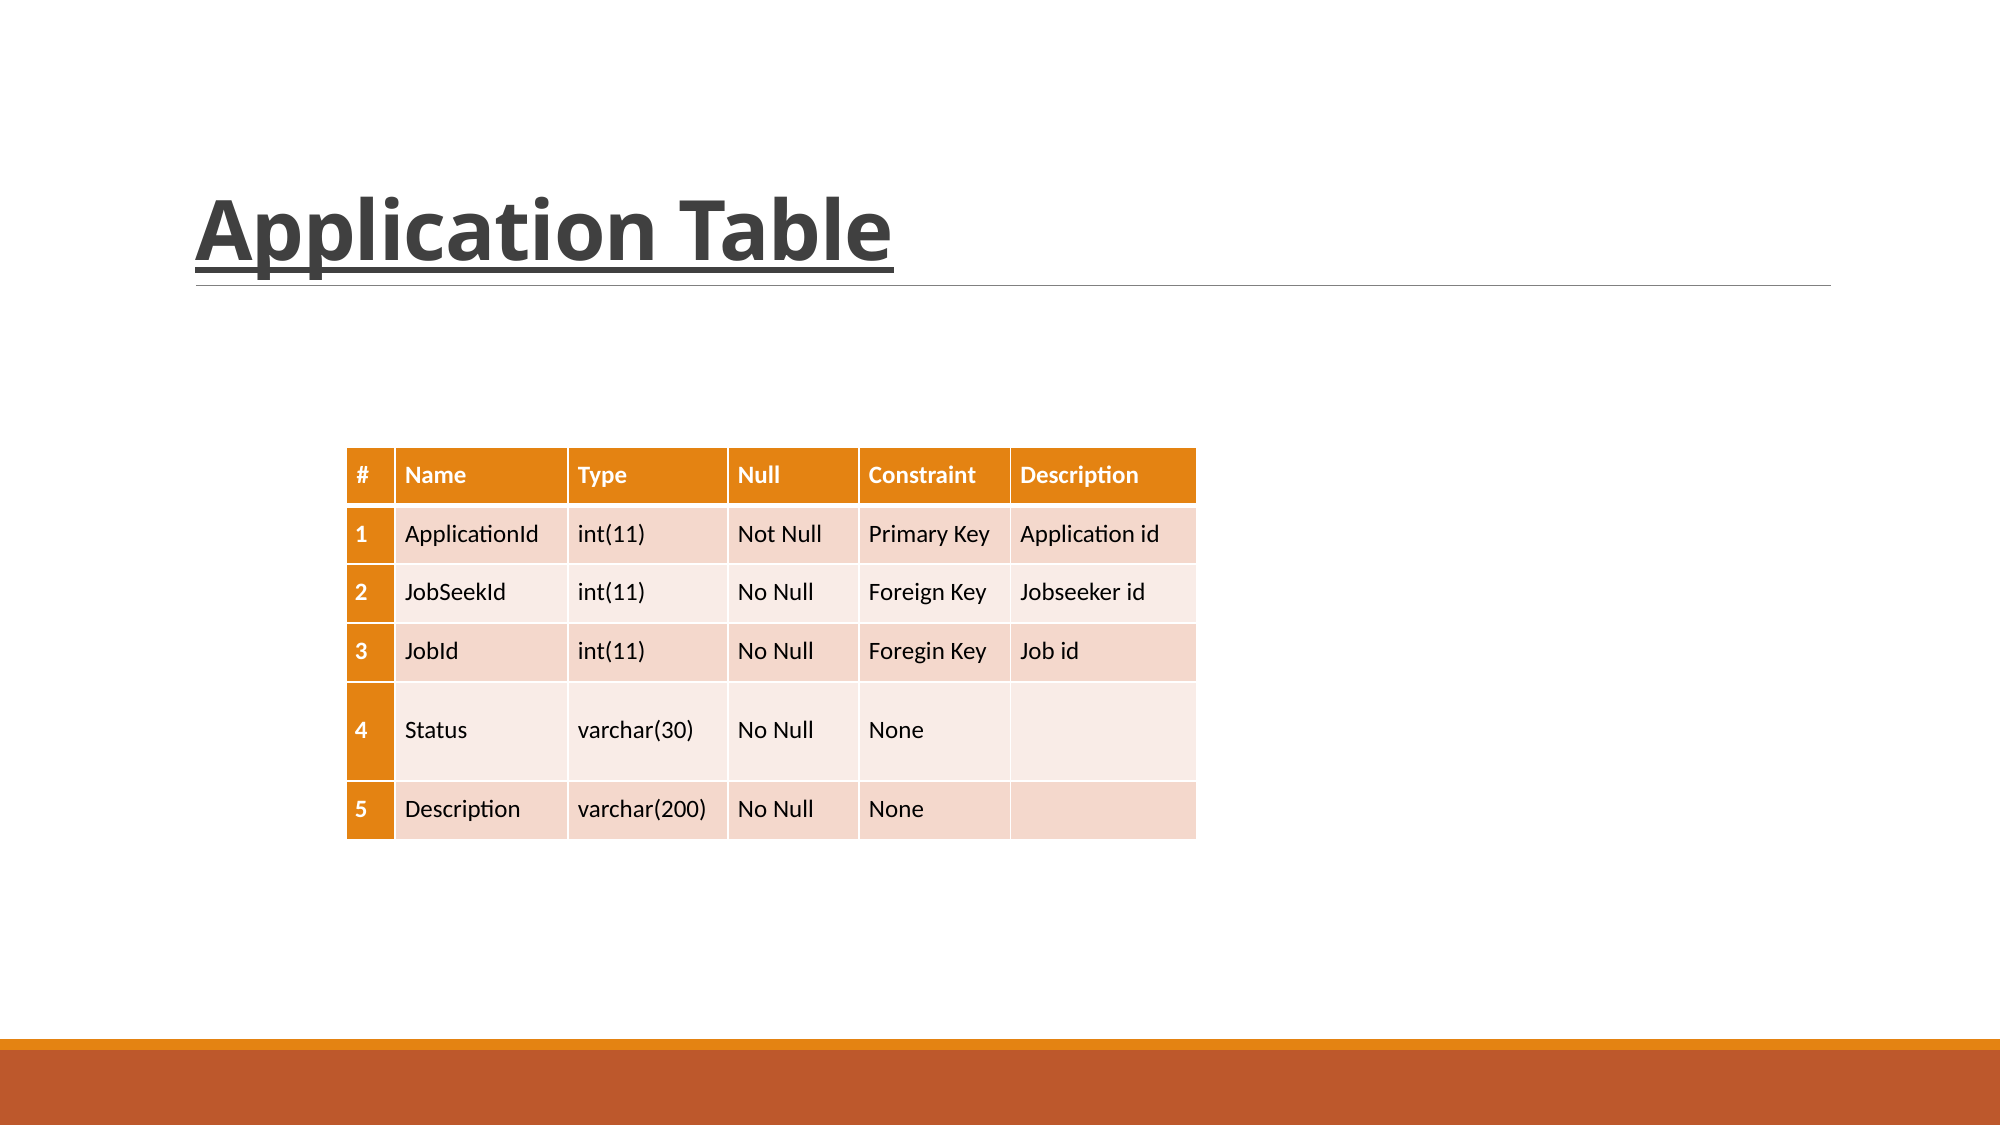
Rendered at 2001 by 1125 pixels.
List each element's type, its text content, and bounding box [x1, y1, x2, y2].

table_cell Foregin Key [860, 624, 1010, 681]
table_header # [347, 448, 394, 503]
table_header Type [569, 448, 727, 503]
table_cell ApplicationId [396, 508, 567, 563]
table_cell Primary Key [860, 508, 1010, 563]
table_cell 2 [347, 565, 394, 622]
table_cell Not Null [729, 508, 858, 563]
table_cell int(11) [569, 565, 727, 622]
table_cell [1011, 683, 1196, 780]
table_cell varchar(200) [569, 782, 727, 839]
table_cell 3 [347, 624, 394, 681]
table_cell Application id [1011, 508, 1196, 563]
table_header Null [729, 448, 858, 503]
table_cell JobId [396, 624, 567, 681]
table_header Name [396, 448, 567, 503]
table_cell No Null [729, 565, 858, 622]
table_cell 4 [347, 683, 394, 780]
table_header Description [1011, 448, 1196, 503]
table_cell Job id [1011, 624, 1196, 681]
table_cell None [860, 683, 1010, 780]
table_cell varchar(30) [569, 683, 727, 780]
table_cell int(11) [569, 508, 727, 563]
table_cell JobSeekId [396, 565, 567, 622]
table_cell Description [396, 782, 567, 839]
table_cell No Null [729, 683, 858, 780]
table_cell No Null [729, 782, 858, 839]
table_cell Foreign Key [860, 565, 1010, 622]
table_cell 1 [347, 508, 394, 563]
table_cell Status [396, 683, 567, 780]
table_cell No Null [729, 624, 858, 681]
table_cell 5 [347, 782, 394, 839]
table_header Constraint [860, 448, 1010, 503]
title Application Table [180, 47, 1830, 285]
table_cell int(11) [569, 624, 727, 681]
table_cell Jobseeker id [1011, 565, 1196, 622]
table_cell [1011, 782, 1196, 839]
table_cell None [860, 782, 1010, 839]
